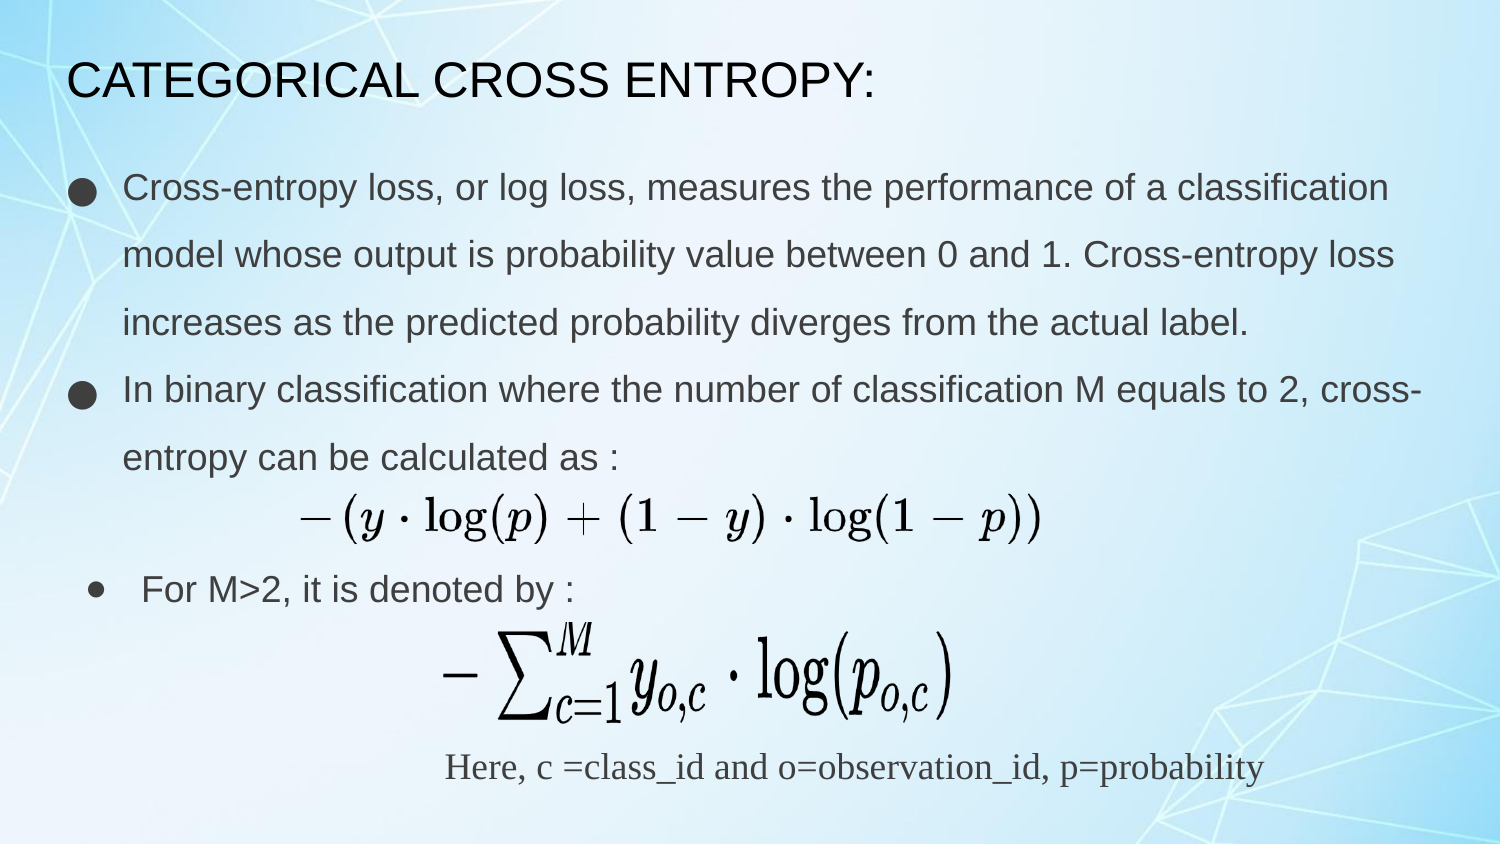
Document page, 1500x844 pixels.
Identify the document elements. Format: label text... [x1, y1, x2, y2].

title CATEGORICAL CROSS ENTROPY: [51, 32, 1449, 125]
picture [0, 0, 1500, 844]
list Cross-entropy loss, or log loss, measures the performance of a classification model whose output is probability value between 0 and 1. Cross-entropy loss increases as the predicted probability diverges from the actual label. In binary classification where the number of classification M equals to 2, cross- entropy can be calculated as : For M>2, it is denoted by : Here, c =class_id and o=observation_id, p=probability Here c=class_id and o=observation_id, p=probability [51, 125, 1449, 806]
